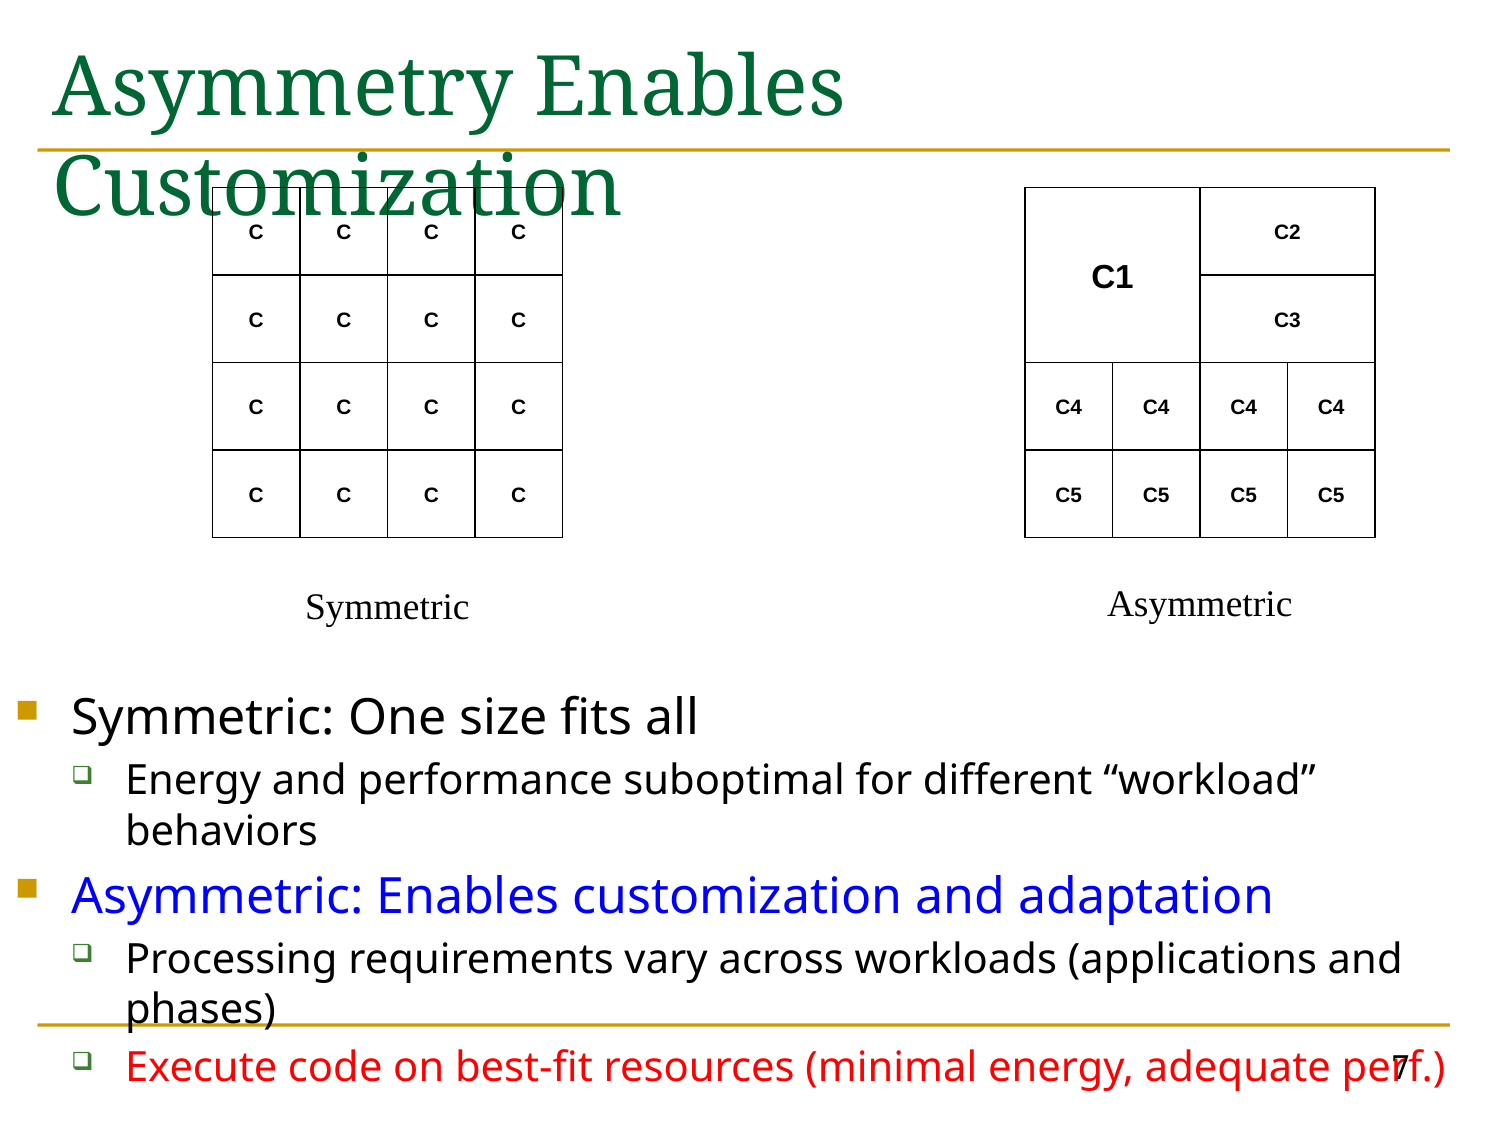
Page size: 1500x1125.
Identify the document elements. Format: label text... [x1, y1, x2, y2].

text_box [1024, 187, 1376, 633]
slide_number 7 [1074, 1023, 1426, 1100]
title Asymmetry Enables Customization [37, 24, 1450, 149]
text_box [212, 187, 563, 636]
list Symmetric: One size fits all Energy and performance suboptimal for different “workload” behaviors Asymmetric: Enables customization and adaptation Processing requirements vary across workloads (applications and phases) Execute code on best-fit resources (minimal energy, adequate perf.) [0, 187, 1500, 988]
